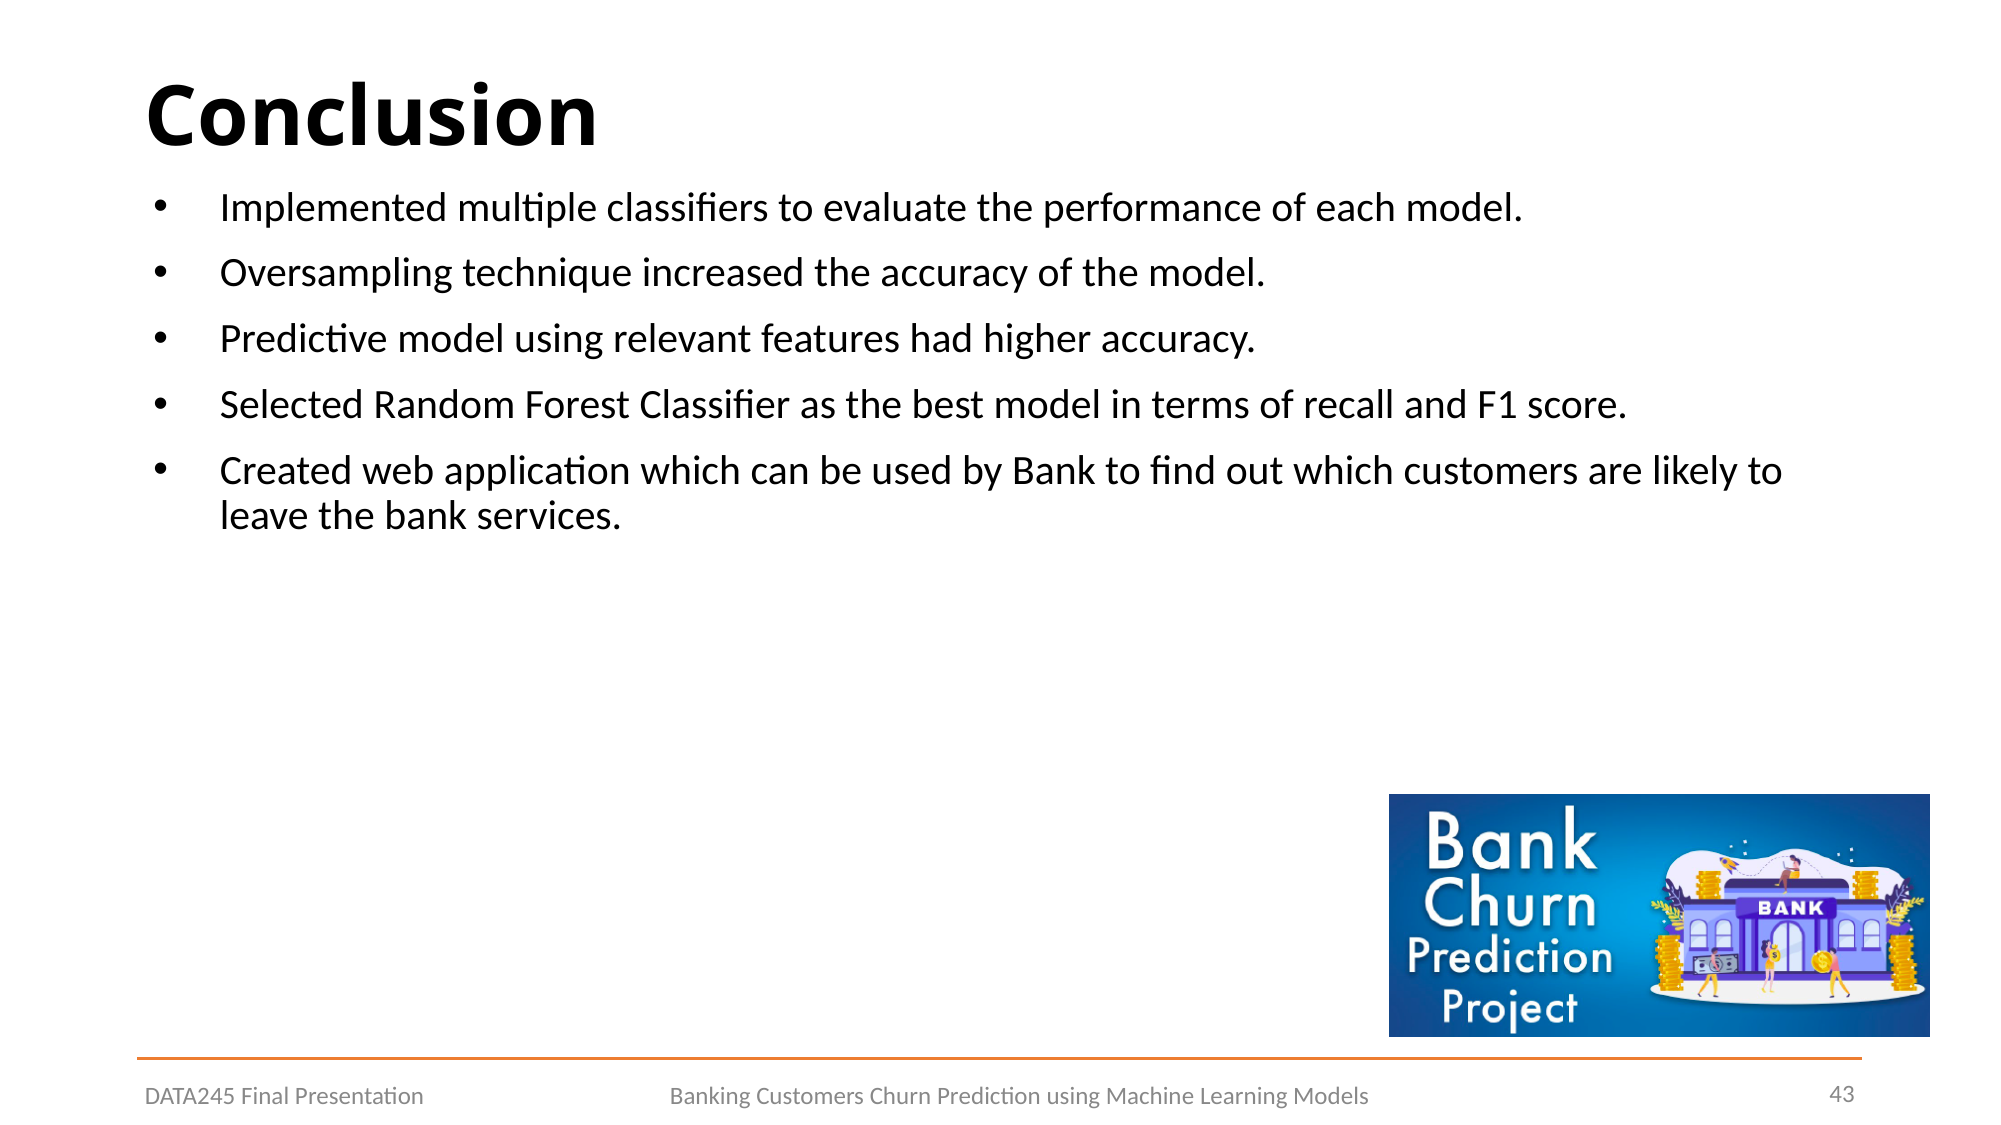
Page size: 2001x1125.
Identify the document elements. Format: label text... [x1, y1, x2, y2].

list Implemented multiple classifiers to evaluate the performance of each model. Oversampling technique increased the accuracy of the model. Predictive model using relevant features had higher accuracy. Selected Random Forest Classifier as the best model in terms of recall and F1 score. Created web application which can be used by Bank to find out which customers are likely to leave the bank services. [137, 177, 1885, 1014]
picture [1389, 794, 1930, 1037]
text_box DATA245 Final Presentation [137, 1071, 588, 1117]
slide_number 43 [1819, 1070, 1863, 1115]
text_box Banking Customers Churn Prediction using Machine Learning Models [662, 1071, 1522, 1117]
title Conclusion [137, 59, 1863, 177]
